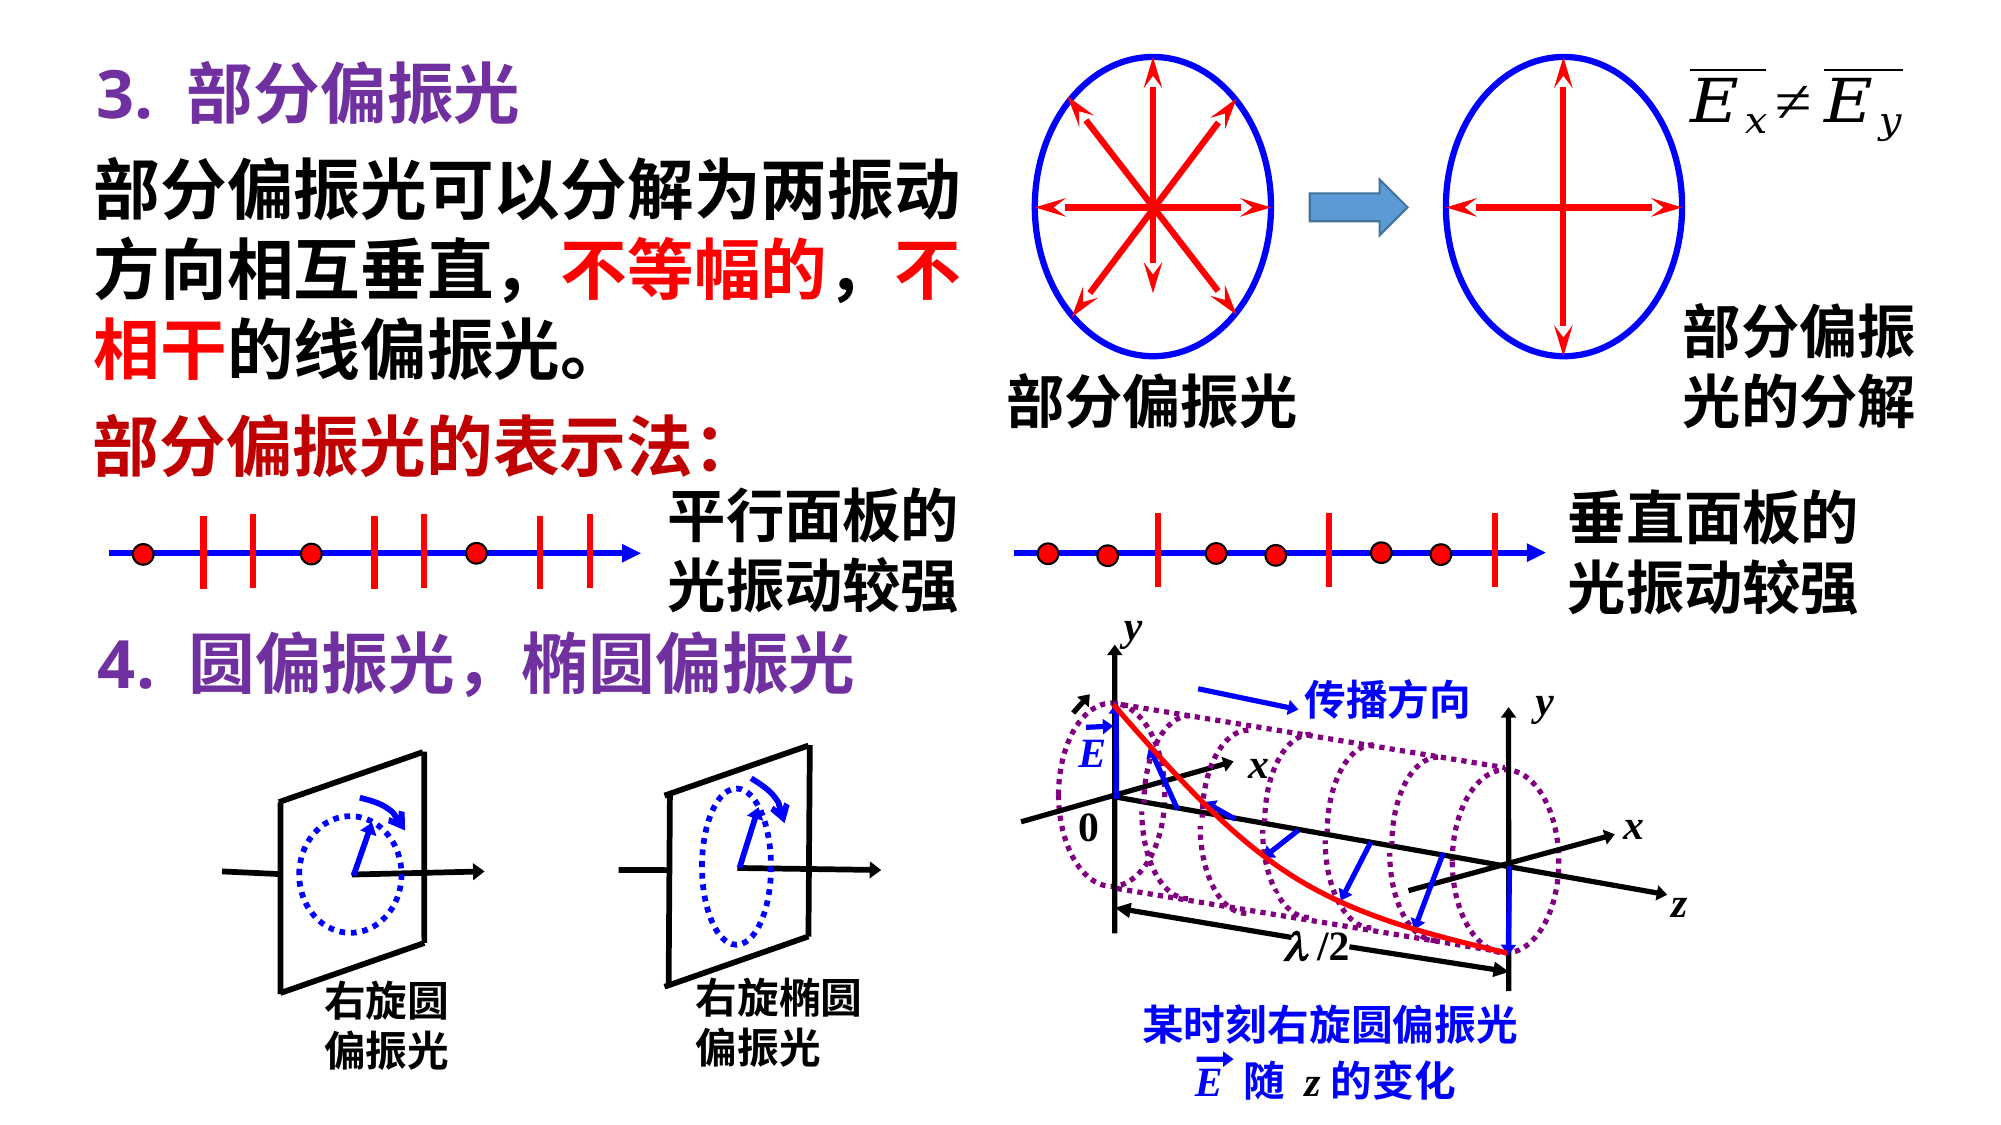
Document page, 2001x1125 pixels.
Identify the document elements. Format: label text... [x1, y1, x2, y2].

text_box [222, 751, 485, 1084]
text_box [1036, 553, 1060, 566]
text_box 平行面板的 光振动较强 [653, 472, 975, 627]
text_box [131, 554, 155, 566]
text_box [1429, 553, 1453, 566]
text_box [299, 554, 323, 566]
text_box [300, 542, 323, 553]
text_box [1237, 99, 1273, 314]
text_box [132, 543, 155, 553]
text_box [1264, 543, 1287, 552]
text_box [1308, 176, 1410, 238]
text_box [1072, 318, 1152, 357]
text_box 部分偏振光 [991, 357, 1313, 443]
text_box 3. 部分偏振光 [81, 44, 536, 140]
text_box [1444, 55, 1684, 358]
text_box [1204, 553, 1228, 565]
text_box [1204, 542, 1228, 552]
text_box 部分偏振 光的分解 [1668, 287, 1931, 443]
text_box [1020, 596, 1771, 1125]
text_box [1264, 553, 1288, 567]
text_box [465, 554, 488, 565]
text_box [1071, 98, 1237, 318]
text_box [1033, 102, 1067, 311]
text_box [1429, 543, 1452, 552]
text_box [1369, 553, 1393, 565]
text_box 4. 圆偏振光，椭圆偏振光 [83, 614, 871, 710]
text_box [1036, 542, 1060, 552]
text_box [1067, 96, 1237, 315]
text_box [1370, 541, 1393, 552]
text_box 部分偏振光的表示法： [77, 397, 776, 493]
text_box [618, 745, 882, 1080]
text_box [1154, 318, 1234, 357]
text_box [465, 541, 488, 553]
text_box [1071, 55, 1234, 96]
text_box [1096, 553, 1120, 568]
text_box 垂直面板的 光振动较强 [1553, 473, 1875, 629]
text_box 部分偏振光可以分解为两振动 方向相互垂直，不等幅的，不 相干的线偏振光。 [78, 140, 977, 395]
text_box [1097, 544, 1119, 552]
